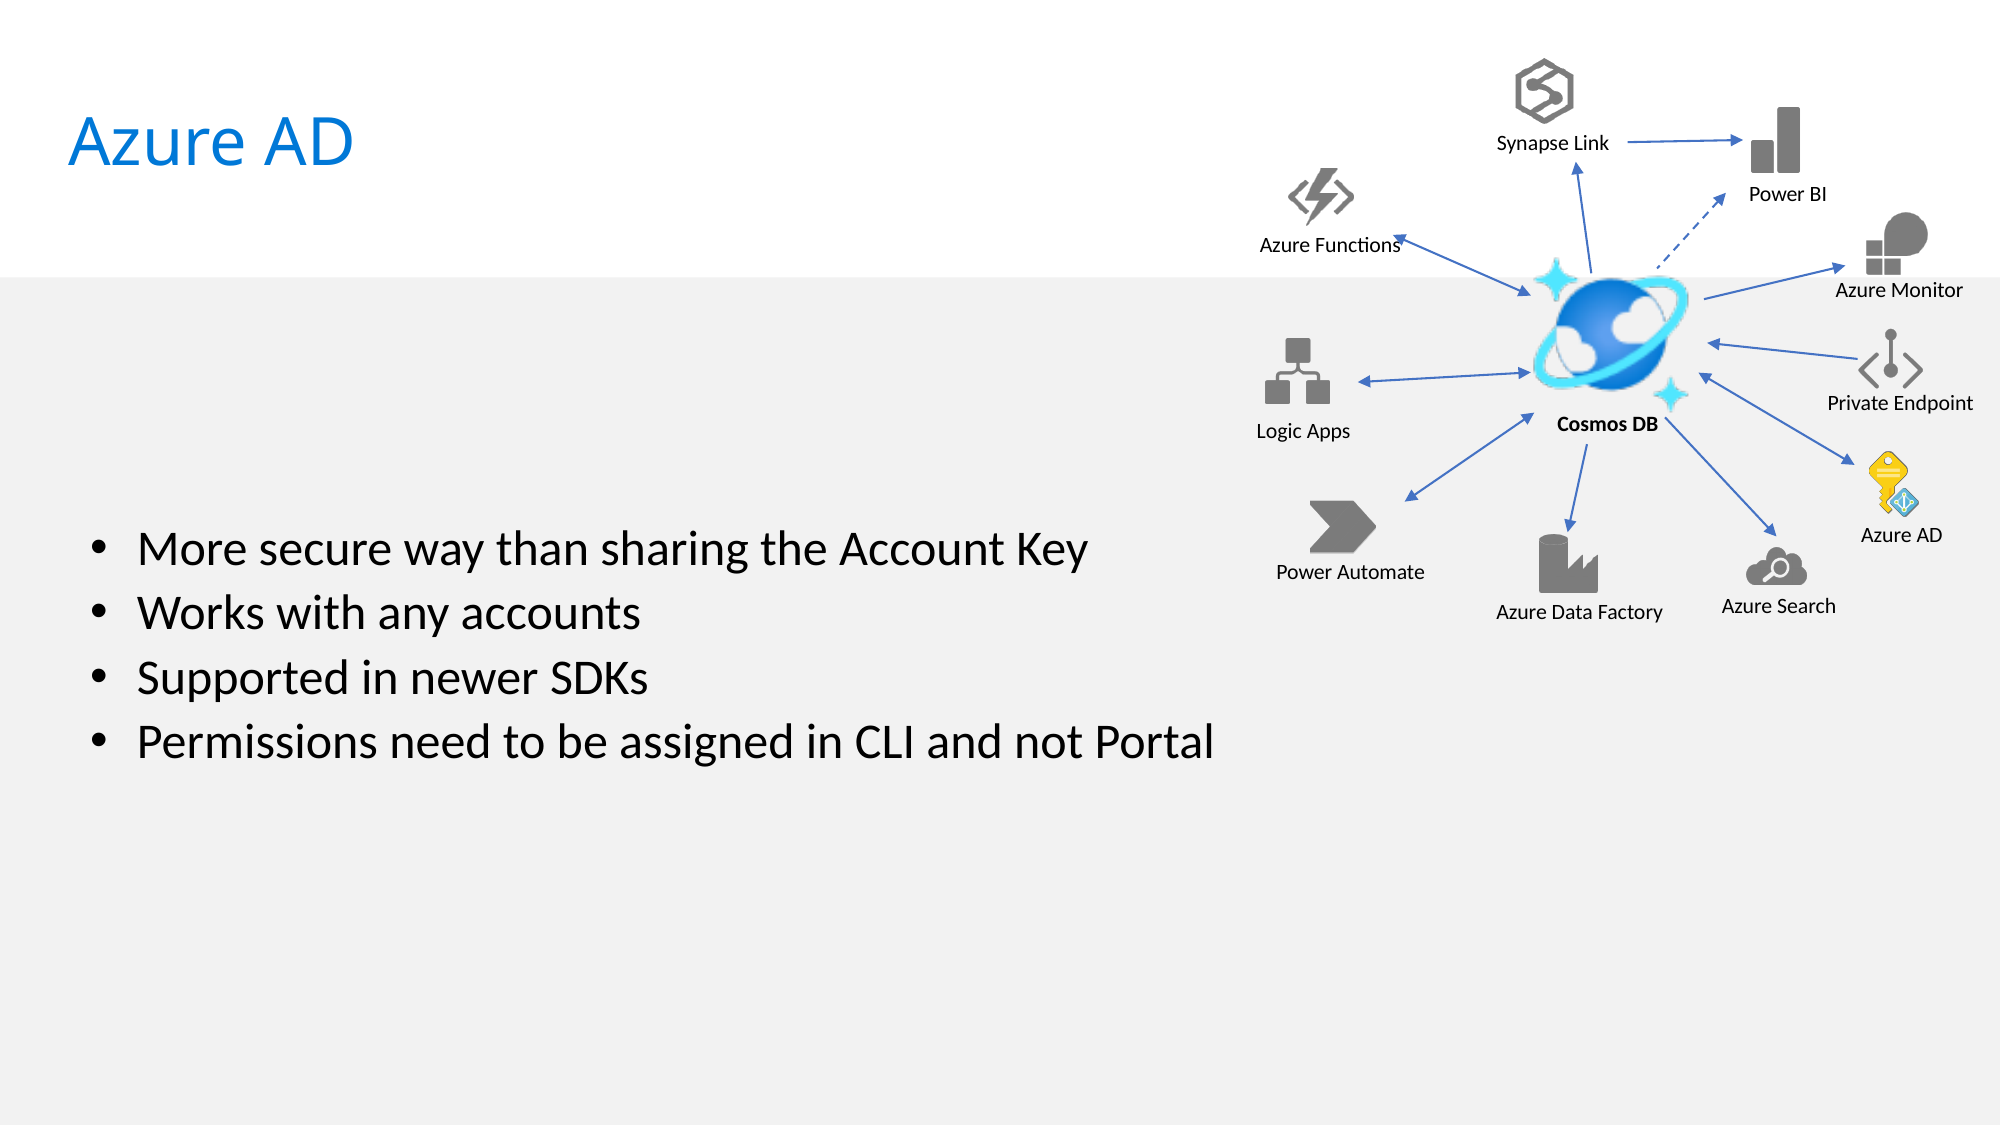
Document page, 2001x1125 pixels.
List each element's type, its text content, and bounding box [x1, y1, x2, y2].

list More secure way than sharing the Account Key Works with any accounts Supported in newer SDKs Permissions need to be assigned in CLI and not Portal [0, 277, 2000, 1125]
picture [1869, 452, 1918, 516]
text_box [1241, 58, 1993, 632]
title Azure AD [53, 100, 1027, 196]
